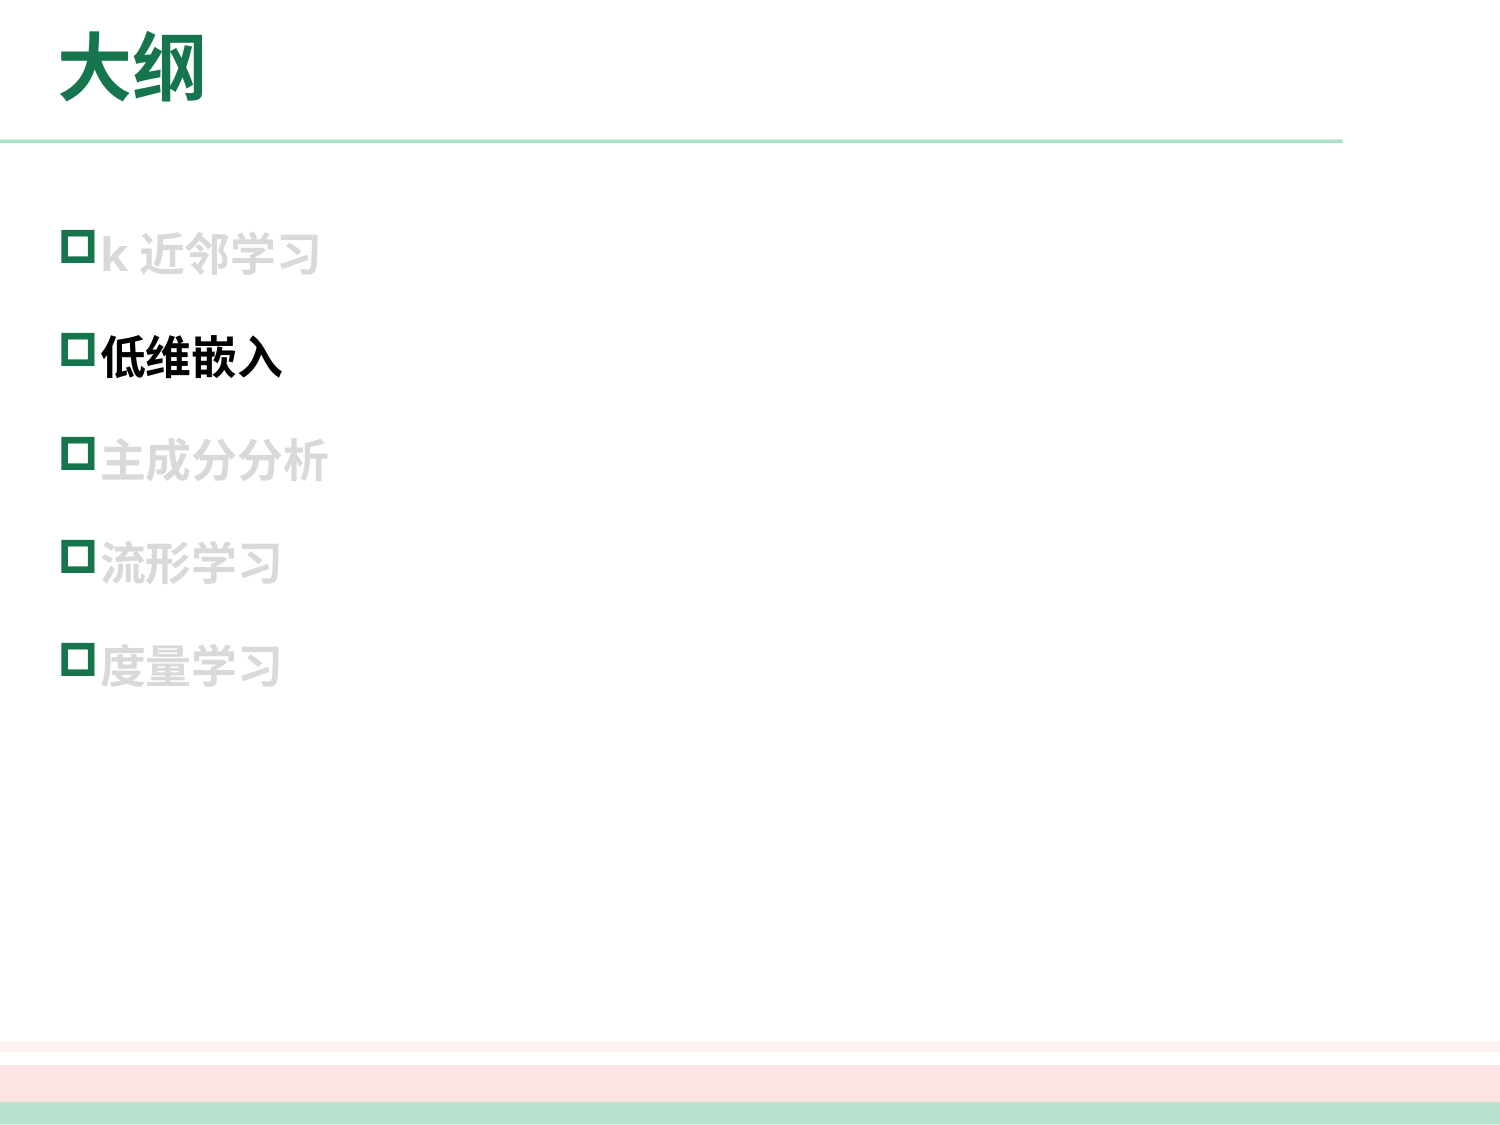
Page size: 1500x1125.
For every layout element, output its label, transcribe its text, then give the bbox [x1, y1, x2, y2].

list k近邻学习 低维嵌入 主成分分析 流形学习 度量学习 [42, 190, 1457, 999]
picture [0, 0, 1500, 1125]
title 大纲 [42, 7, 1337, 135]
